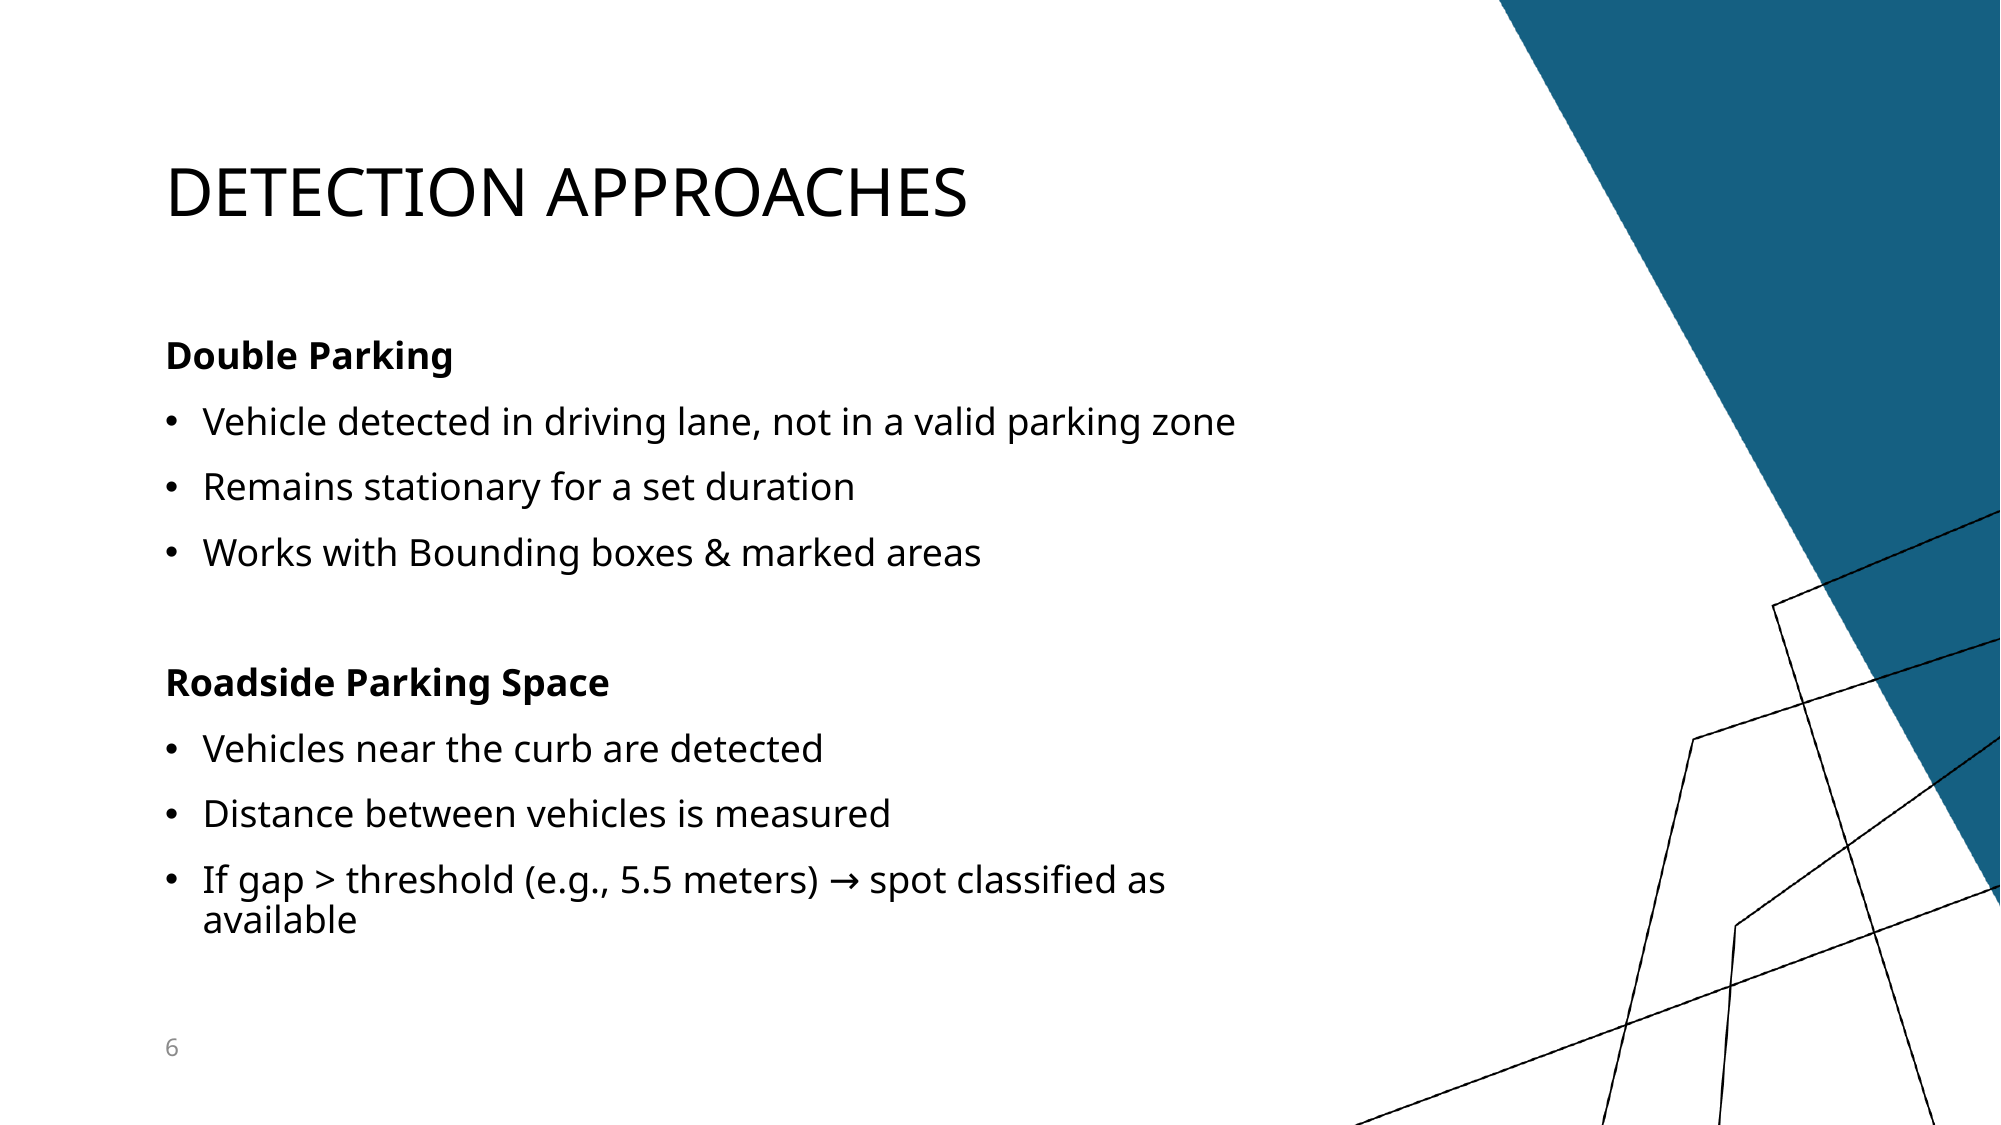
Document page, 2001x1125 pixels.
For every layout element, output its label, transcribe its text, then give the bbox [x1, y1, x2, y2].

slide_number 6 [150, 1024, 254, 1074]
picture [1281, 0, 2000, 1125]
list Double Parking Vehicle detected in driving lane, not in a valid parking zone Remains stationary for a set duration Works with Bounding boxes & marked areas Roadside Parking Space Vehicles near the curb are detected Distance between vehicles is measured If gap > threshold (e.g., 5.5 meters) → spot classified as available [150, 329, 1344, 1012]
title Detection approaches [150, 59, 1344, 329]
